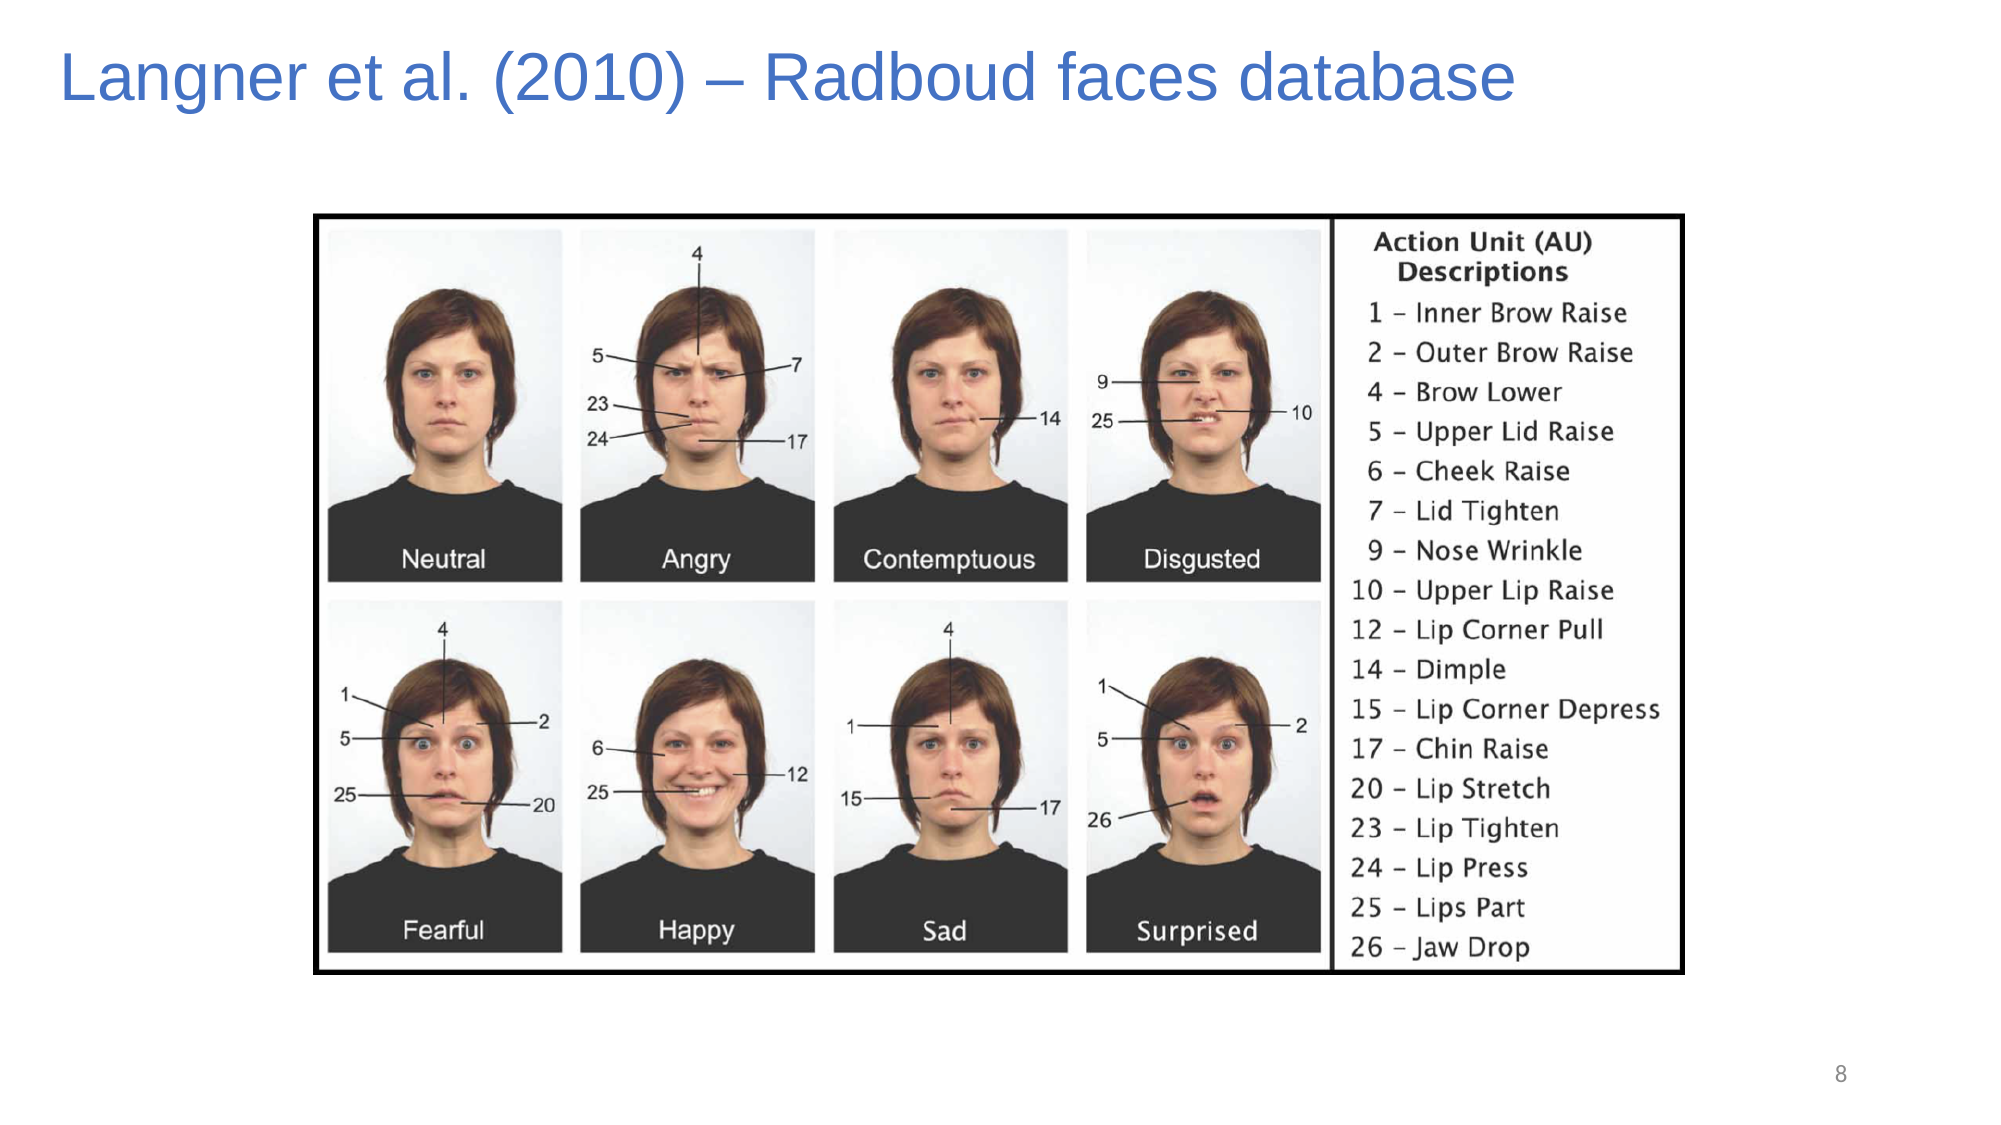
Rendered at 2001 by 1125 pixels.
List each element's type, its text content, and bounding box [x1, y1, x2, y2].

slide_number 8 [1412, 1042, 1863, 1103]
text_box Langner et al. (2010) – Radboud faces database [44, 16, 1770, 142]
picture [307, 201, 1693, 986]
